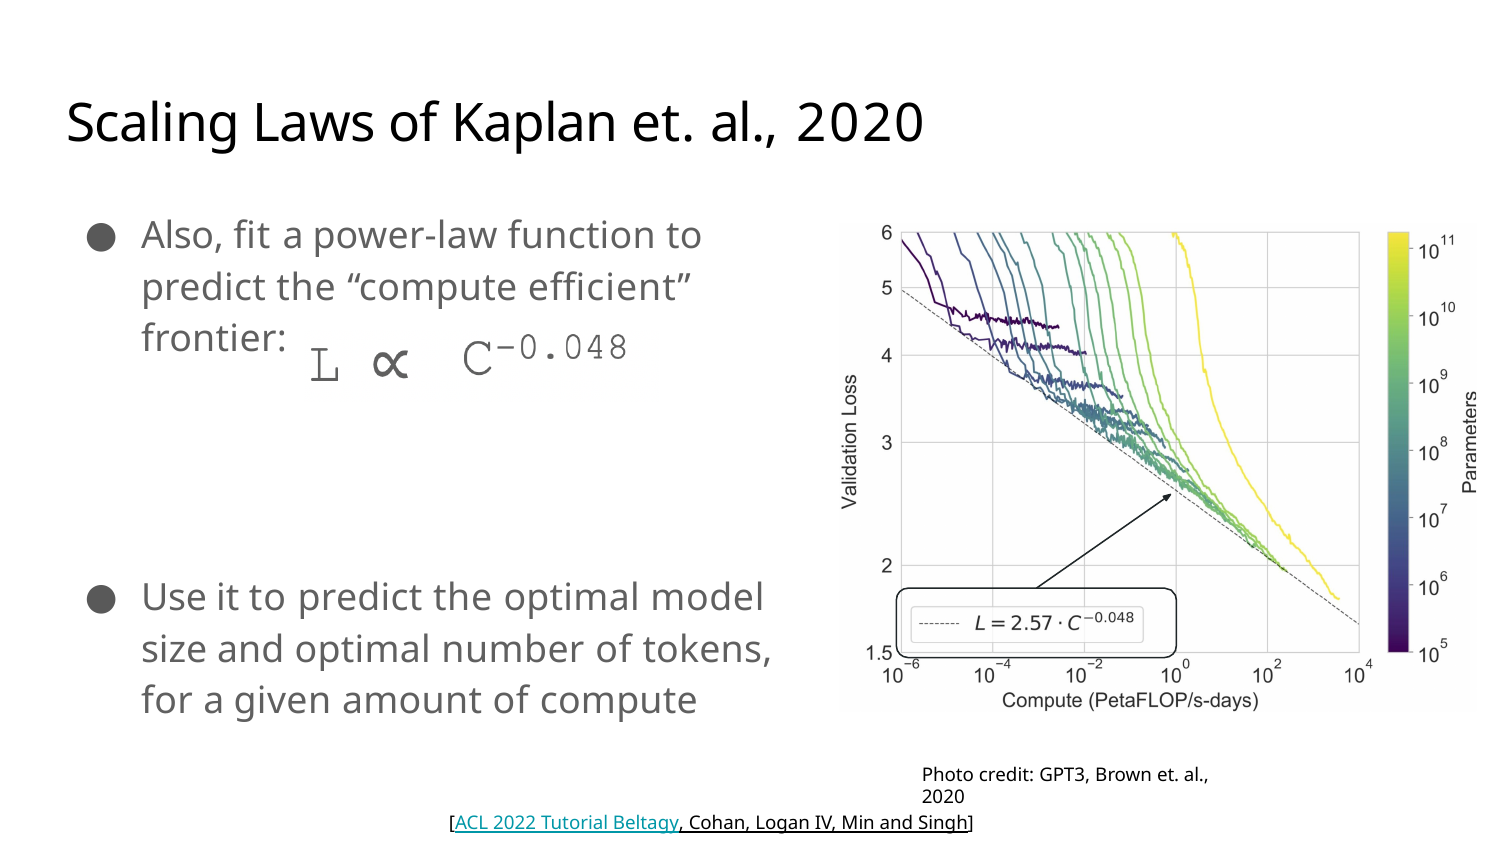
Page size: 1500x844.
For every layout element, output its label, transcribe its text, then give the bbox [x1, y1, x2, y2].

text_box Photo credit: GPT3, Brown et. al., 2020 [919, 760, 1242, 808]
list Also, ﬁt a power-law function to predict the “compute eﬃcient” frontier: Use it to predict the optimal model size and optimal number of tokens, for a given amount of compute [51, 189, 834, 750]
title Scaling Laws of Kaplan et. al., 2020 [51, 72, 1449, 167]
picture [304, 330, 659, 403]
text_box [838, 223, 1477, 712]
text_box [ACL 2022 Tutorial Beltagy, Cohan, Logan IV, Min and Singh] [424, 798, 999, 844]
